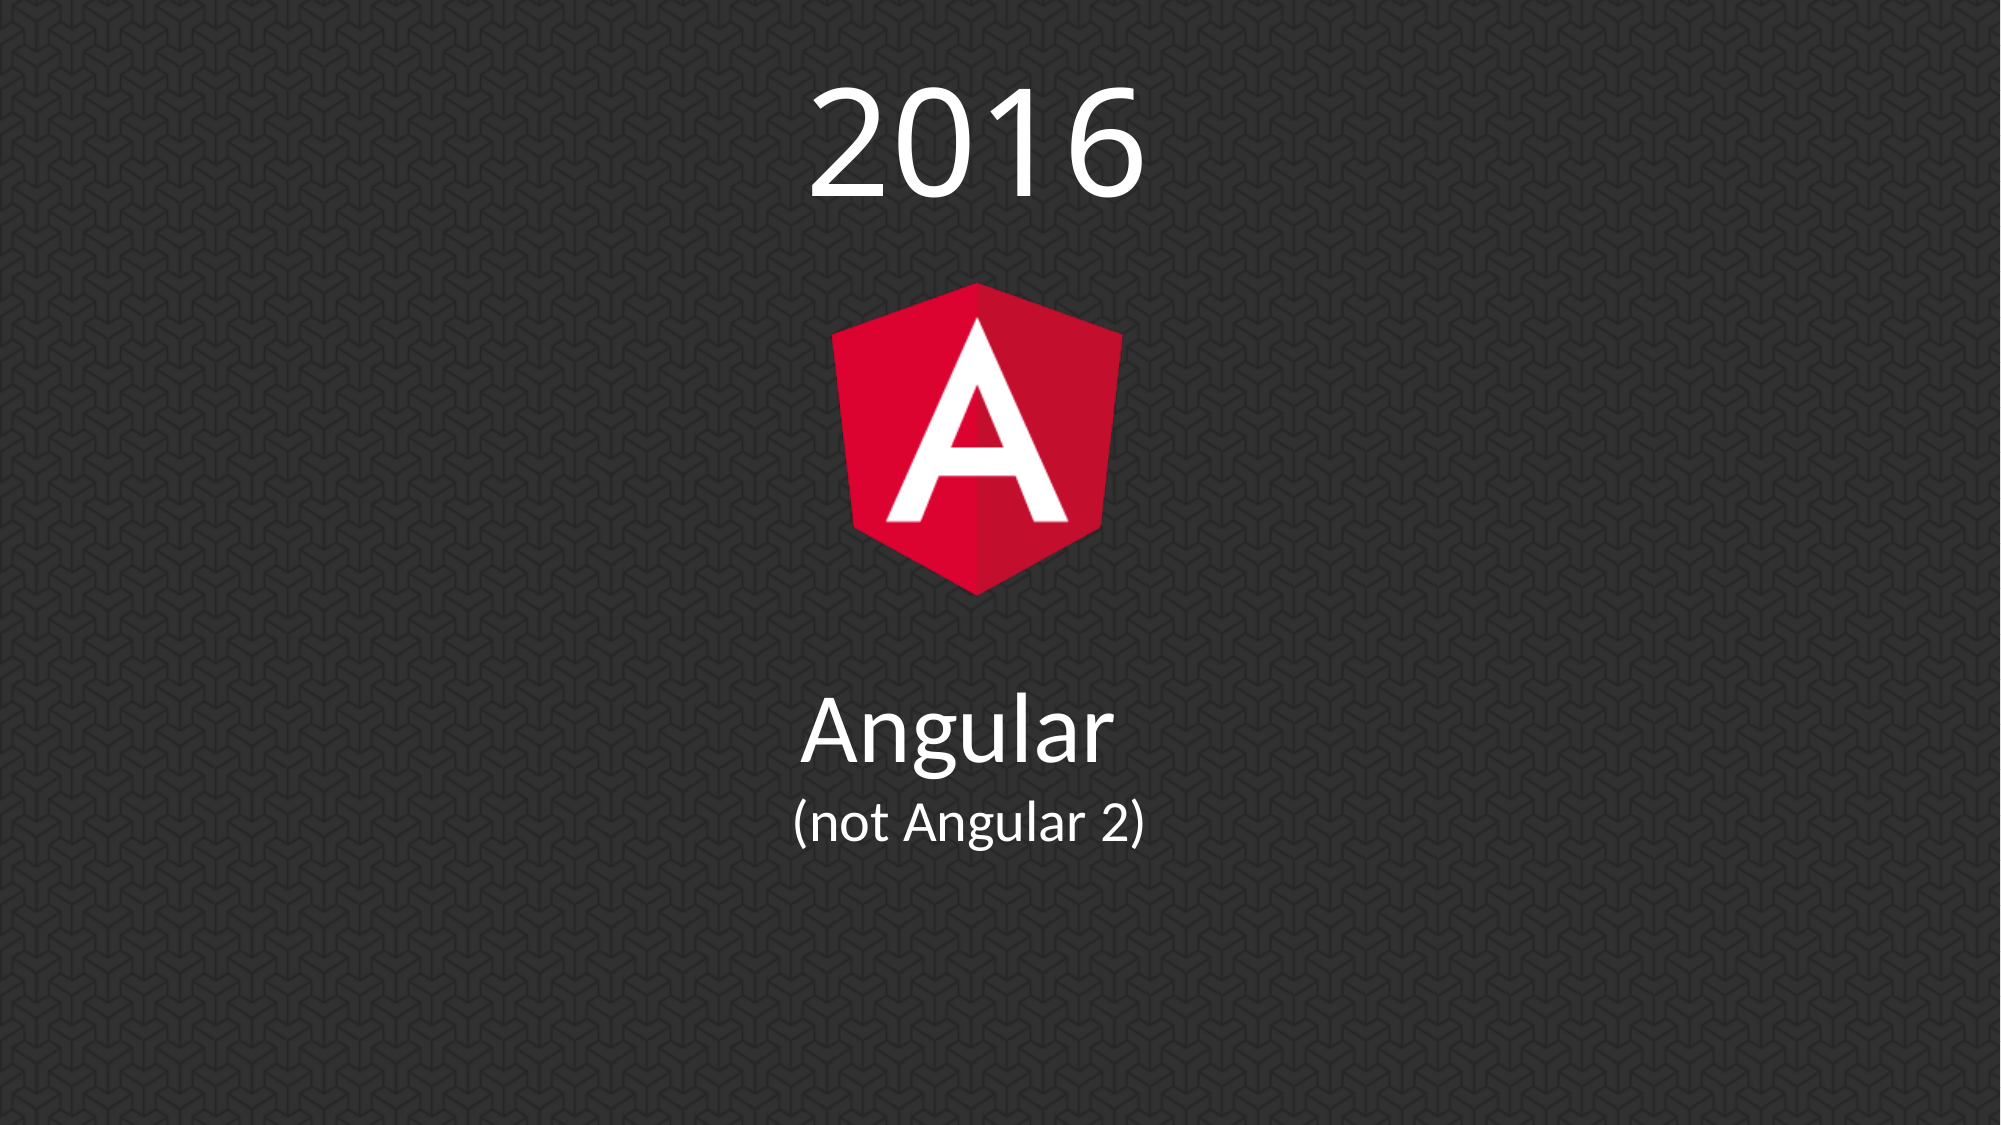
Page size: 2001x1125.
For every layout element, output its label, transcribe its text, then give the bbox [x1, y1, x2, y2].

text_box Angular (not Angular 2) [372, 655, 1568, 861]
picture [0, 0, 2001, 1125]
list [782, 235, 1173, 626]
title 2016 [114, 38, 1840, 257]
